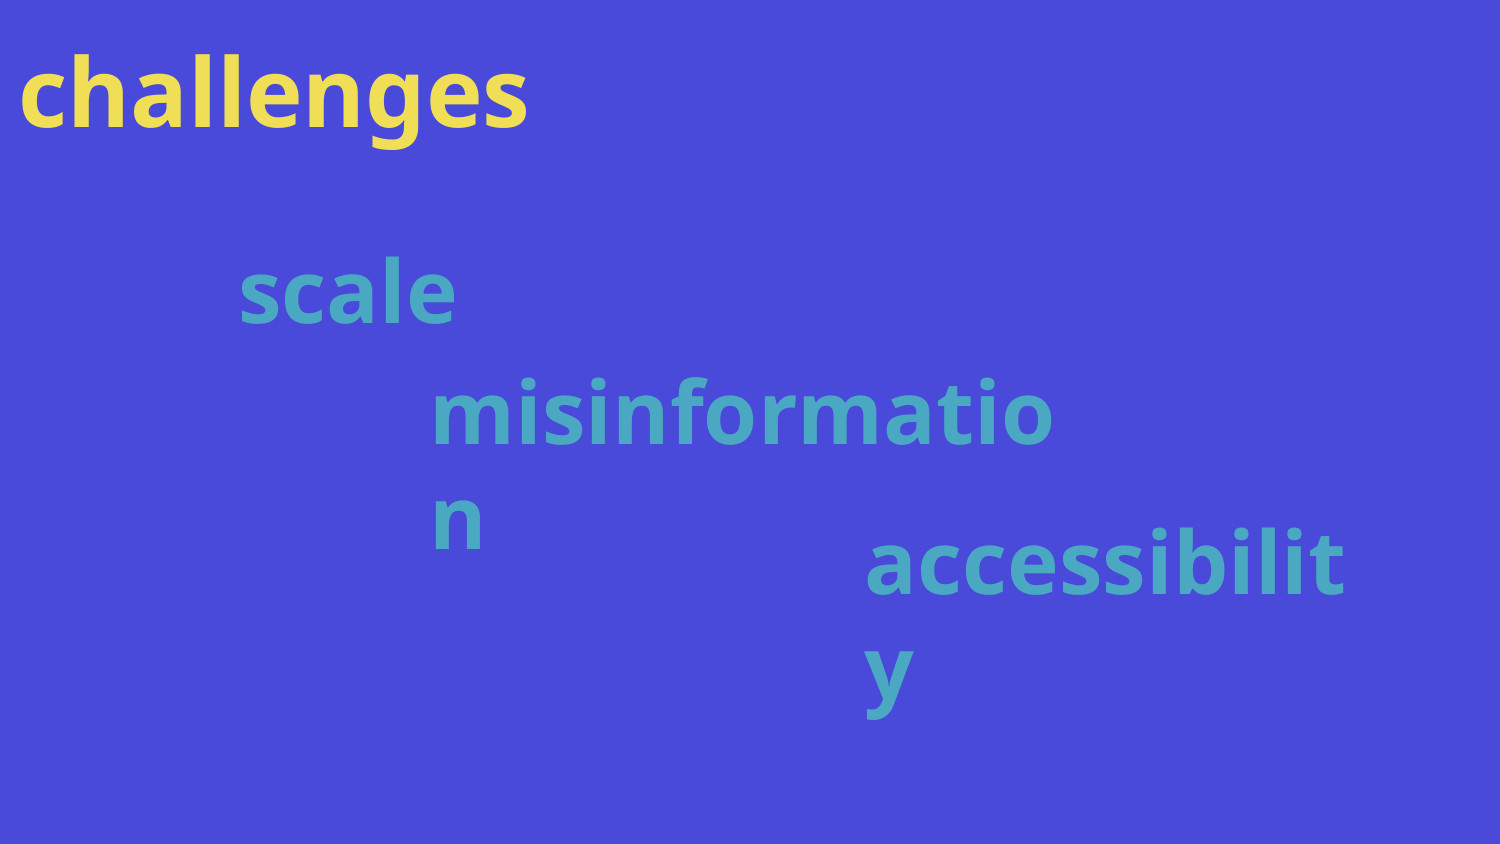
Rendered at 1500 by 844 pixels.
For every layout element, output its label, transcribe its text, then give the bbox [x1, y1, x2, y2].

text_box misinformation [414, 342, 1086, 583]
text_box scale [223, 220, 515, 356]
text_box challenges [3, 16, 1497, 162]
text_box accessibility [849, 491, 1366, 732]
